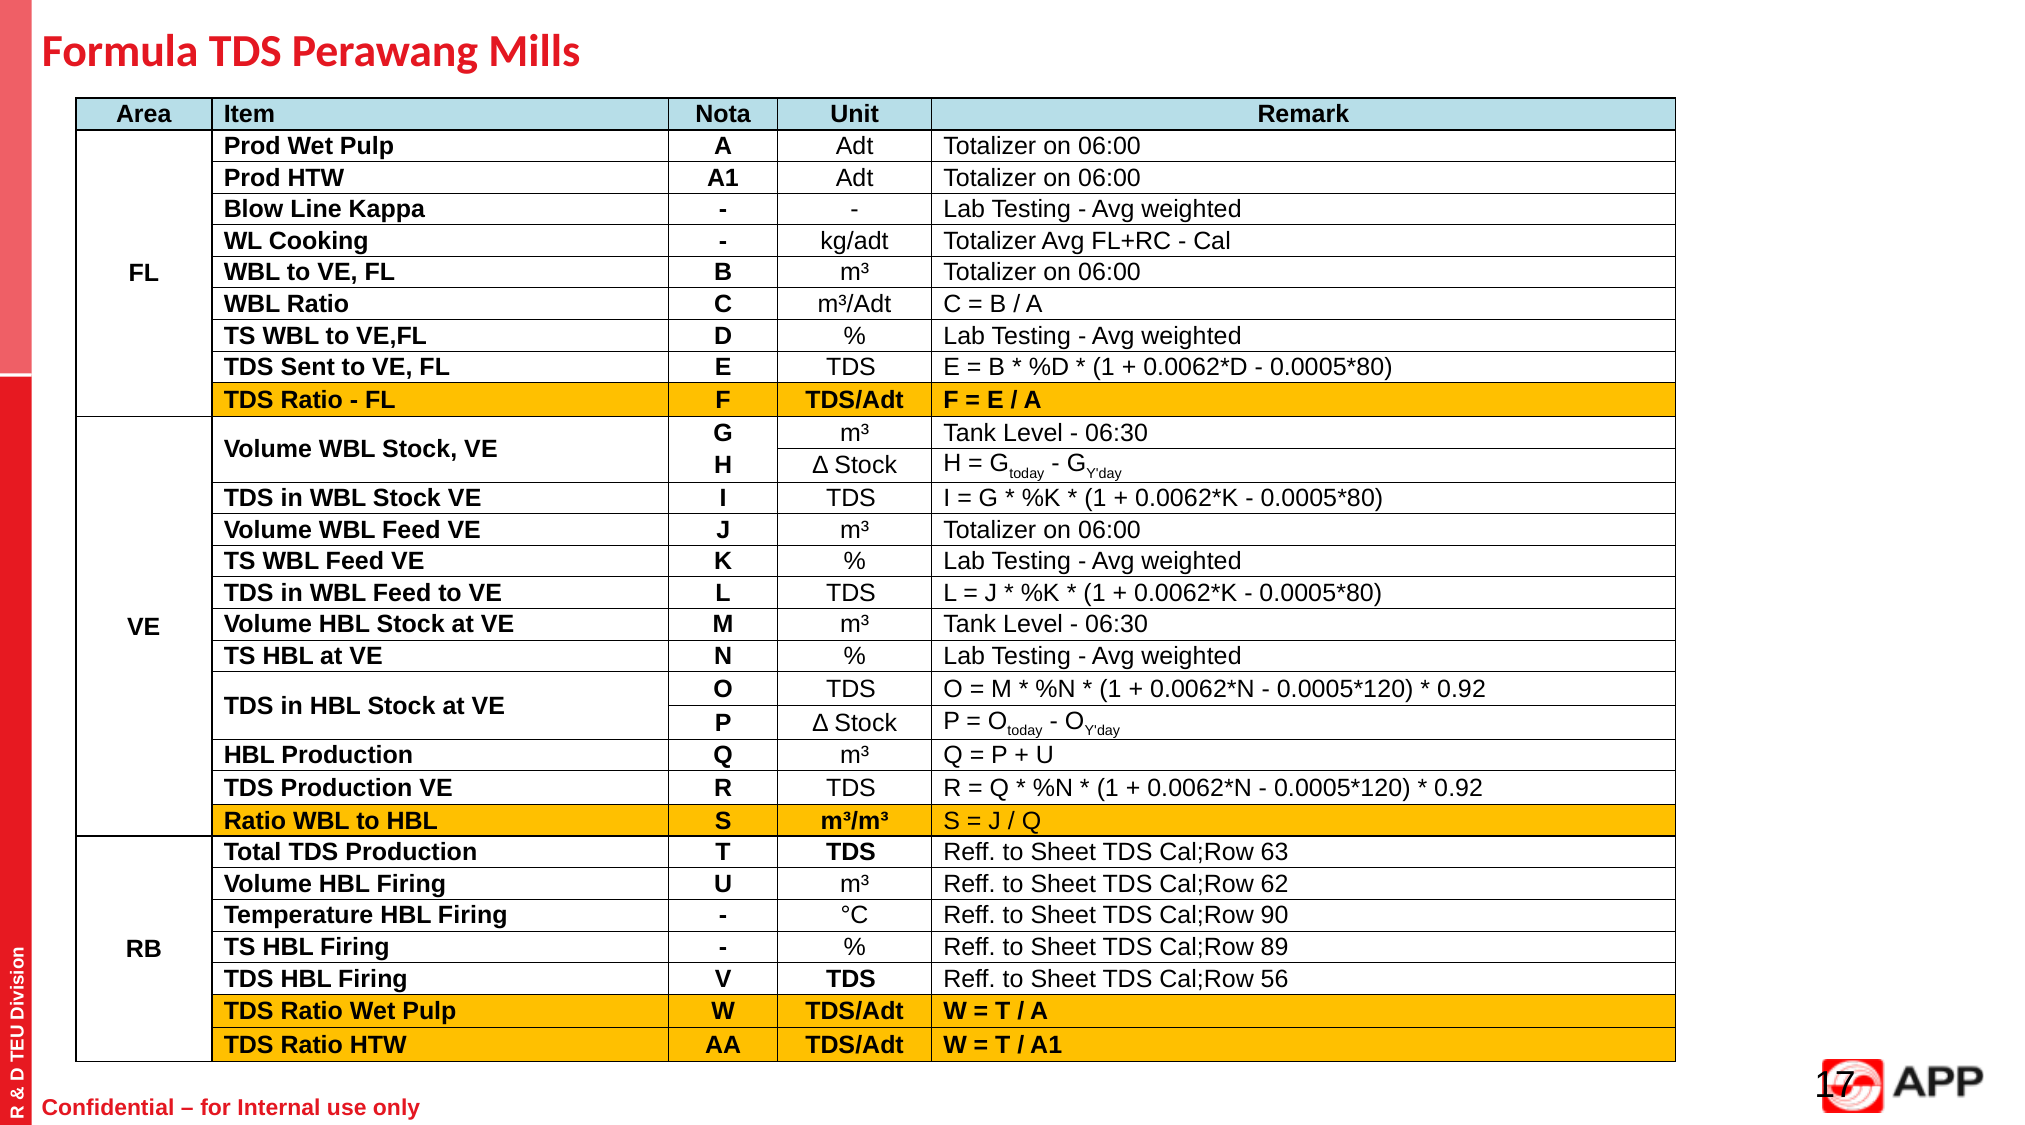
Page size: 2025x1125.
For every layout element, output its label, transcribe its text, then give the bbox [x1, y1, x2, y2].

table_cell Q = P + U [932, 740, 1675, 770]
table_cell TDS/Adt [778, 1028, 931, 1061]
table_cell C [669, 288, 777, 319]
table_cell Tank Level - 06:30 [932, 417, 1675, 448]
table_cell A1 [669, 162, 777, 193]
table_cell Prod HTW [213, 162, 668, 193]
picture [1822, 1059, 1984, 1113]
table_cell Totalizer Avg FL+RC - Cal [932, 225, 1675, 256]
table_cell m³ [778, 740, 931, 770]
table_cell A [669, 131, 777, 161]
table_cell Blow Line Kappa [213, 194, 668, 224]
table_cell Volume HBL Firing [213, 868, 668, 899]
table_cell WBL Ratio [213, 288, 668, 319]
table_cell D [669, 320, 777, 351]
table_cell TDS Ratio Wet Pulp [213, 995, 668, 1027]
table_cell TS WBL to VE,FL [213, 320, 668, 351]
table_cell TDS in WBL Feed to VE [213, 577, 668, 608]
table_cell Lab Testing - Avg weighted [932, 641, 1675, 671]
table_cell Totalizer on 06:00 [932, 162, 1675, 193]
table_cell Q [669, 740, 777, 770]
table_cell Reff. to Sheet TDS Cal;Row 63 [932, 837, 1675, 867]
table_header Area [77, 99, 211, 129]
table_cell K [669, 546, 777, 576]
table_cell TDS HBL Firing [213, 963, 668, 994]
table_cell m³ [778, 868, 931, 899]
table_cell - [669, 194, 777, 224]
table_cell TS WBL Feed VE [213, 546, 668, 576]
table_cell % [778, 320, 931, 351]
table_cell TS HBL at VE [213, 641, 668, 671]
table_cell R = Q * %N * (1 + 0.0062*N - 0.0005*120) * 0.92 [932, 771, 1675, 804]
table_cell F [669, 383, 777, 416]
table_cell I [669, 483, 777, 513]
table_cell RB [77, 837, 211, 1061]
table_cell - [778, 194, 931, 224]
table_cell Totalizer on 06:00 [932, 514, 1675, 545]
table_cell P [669, 706, 777, 739]
table_cell m³ [778, 417, 931, 448]
table_cell Reff. to Sheet TDS Cal;Row 62 [932, 868, 1675, 899]
table_cell J [669, 514, 777, 545]
table_cell Volume HBL Stock at VE [213, 609, 668, 640]
table_cell HBL Production [213, 740, 668, 770]
table_cell Volume WBL Stock, VE [213, 417, 668, 482]
table_cell % [778, 932, 931, 962]
table_cell °C [778, 900, 931, 931]
table_cell % [778, 546, 931, 576]
table_cell U [669, 868, 777, 899]
table_cell - [669, 225, 777, 256]
table_cell Temperature HBL Firing [213, 900, 668, 931]
table_cell m³ [778, 514, 931, 545]
table_cell Lab Testing - Avg weighted [932, 320, 1675, 351]
table_cell m³/Adt [778, 288, 931, 319]
table_cell H [669, 448, 777, 482]
table_cell N [669, 641, 777, 671]
table_cell TDS/Adt [778, 383, 931, 416]
table_cell I = G * %K * (1 + 0.0062*K - 0.0005*80) [932, 483, 1675, 513]
table_cell O [669, 672, 777, 705]
table_cell Ratio WBL to HBL [213, 805, 668, 835]
table_cell P = Otoday - OY'day [932, 706, 1675, 739]
table_header Item [213, 99, 668, 129]
table_header Unit [778, 99, 931, 129]
table_cell TDS [778, 483, 931, 513]
table_cell AA [669, 1028, 777, 1061]
table_cell R [669, 771, 777, 804]
table_cell TDS [778, 837, 931, 867]
table_cell Totalizer on 06:00 [932, 257, 1675, 287]
table_cell TDS Sent to VE, FL [213, 352, 668, 382]
table_cell O = M * %N * (1 + 0.0062*N - 0.0005*120) * 0.92 [932, 672, 1675, 705]
table_cell TDS/Adt [778, 995, 931, 1027]
title Formula TDS Perawang Mills [41, 19, 659, 76]
table_cell Volume WBL Feed VE [213, 514, 668, 545]
table_cell B [669, 257, 777, 287]
table_cell Totalizer on 06:00 [932, 131, 1675, 161]
table_cell W [669, 995, 777, 1027]
table_cell TDS in WBL Stock VE [213, 483, 668, 513]
table_cell TS HBL Firing [213, 932, 668, 962]
table_cell TDS Ratio HTW [213, 1028, 668, 1061]
table_header Remark [932, 99, 1675, 129]
text_box R & D TEU Division [5, 876, 28, 1120]
table_cell E = B * %D * (1 + 0.0062*D - 0.0005*80) [932, 352, 1675, 382]
table_cell TDS in HBL Stock at VE [213, 672, 668, 739]
table_cell WL Cooking [213, 225, 668, 256]
table_cell TDS Production VE [213, 771, 668, 804]
table_cell kg/adt [778, 225, 931, 256]
table_cell Δ Stock [778, 449, 931, 482]
table_cell Δ Stock [778, 706, 931, 739]
table_cell m³ [778, 257, 931, 287]
table_cell - [669, 932, 777, 962]
table_cell M [669, 609, 777, 640]
table_cell G [669, 417, 777, 448]
table_cell m³ [778, 609, 931, 640]
table_cell W = T / A1 [932, 1028, 1675, 1061]
table_cell F = E / A [932, 383, 1675, 416]
table_cell - [669, 900, 777, 931]
table_cell Lab Testing - Avg weighted [932, 546, 1675, 576]
table_cell TDS Ratio - FL [213, 383, 668, 416]
table_cell VE [77, 417, 211, 835]
table_cell L [669, 577, 777, 608]
table_cell TDS [778, 352, 931, 382]
table_cell TDS [778, 577, 931, 608]
table_cell TDS [778, 963, 931, 994]
table_cell Reff. to Sheet TDS Cal;Row 56 [932, 963, 1675, 994]
table_cell TDS [778, 672, 931, 705]
table_cell m³/m³ [778, 805, 931, 835]
table_cell Adt [778, 131, 931, 161]
table_cell L = J * %K * (1 + 0.0062*K - 0.0005*80) [932, 577, 1675, 608]
text_box Confidential – for Internal use only [41, 1092, 532, 1120]
table_cell Adt [778, 162, 931, 193]
table_header Nota [669, 99, 777, 129]
table_cell V [669, 963, 777, 994]
table_cell C = B / A [932, 288, 1675, 319]
table_cell Reff. to Sheet TDS Cal;Row 90 [932, 900, 1675, 931]
table_cell Prod Wet Pulp [213, 131, 668, 161]
table_cell % [778, 641, 931, 671]
table_cell H = Gtoday - GY'day [932, 449, 1675, 482]
table_cell Tank Level - 06:30 [932, 609, 1675, 640]
table_cell W = T / A [932, 995, 1675, 1027]
table_cell S [669, 805, 777, 835]
table_cell Lab Testing - Avg weighted [932, 194, 1675, 224]
table_cell S = J / Q [932, 805, 1675, 835]
table_cell TDS [778, 771, 931, 804]
table_cell FL [77, 131, 211, 416]
table_cell WBL to VE, FL [213, 257, 668, 287]
table_cell Reff. to Sheet TDS Cal;Row 89 [932, 932, 1675, 962]
table_cell E [669, 352, 777, 382]
table_cell Total TDS Production [213, 837, 668, 867]
table_cell T [669, 837, 777, 867]
